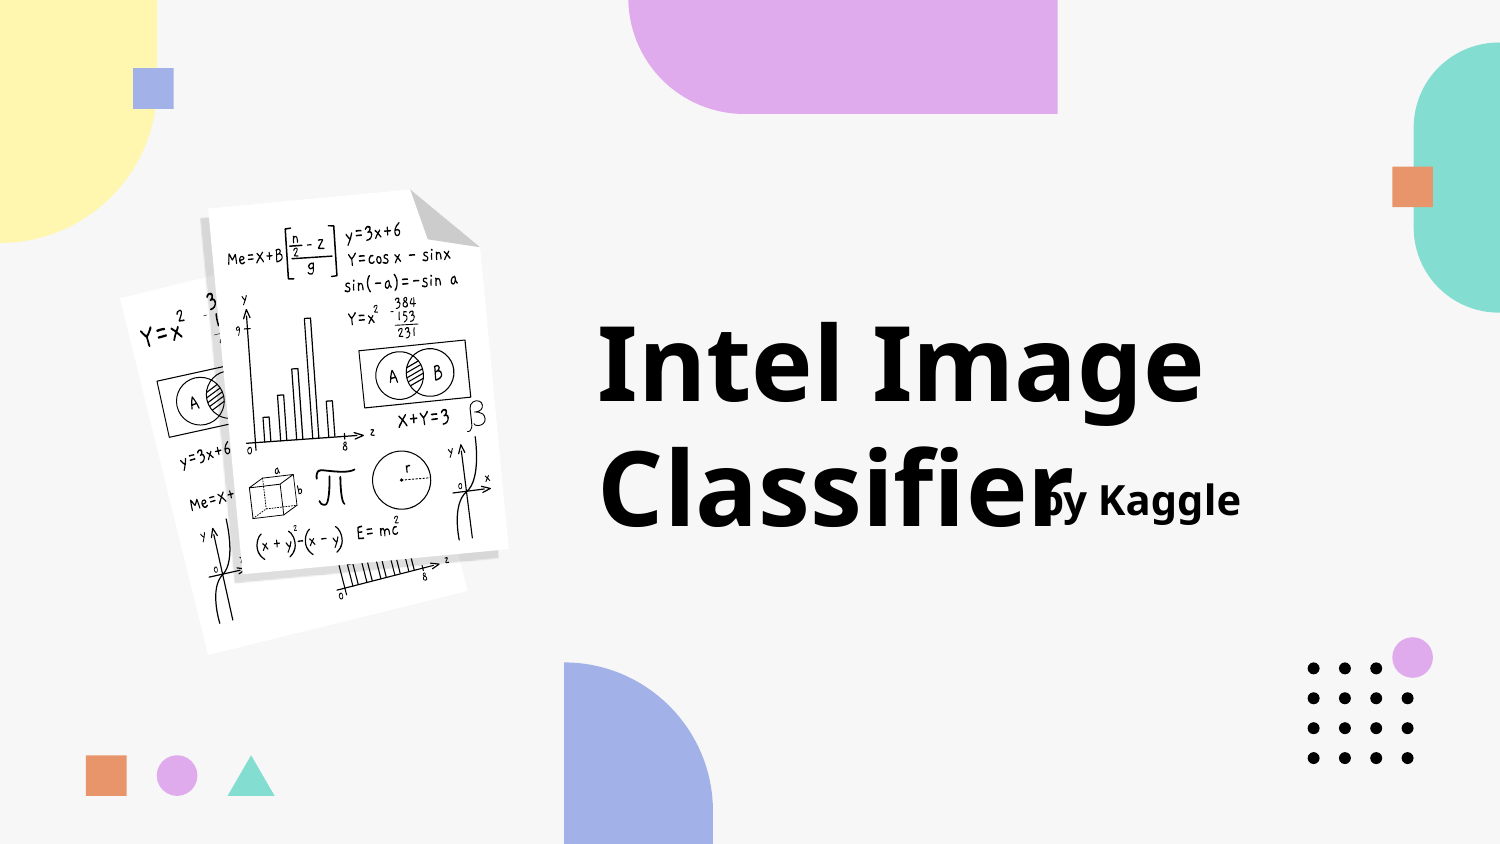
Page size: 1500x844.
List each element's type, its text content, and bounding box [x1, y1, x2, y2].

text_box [119, 234, 468, 656]
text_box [85, 636, 1434, 844]
text_box by Kaggle [1023, 459, 1297, 583]
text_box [207, 183, 509, 575]
title Intel Image Classifier [582, 243, 1384, 601]
